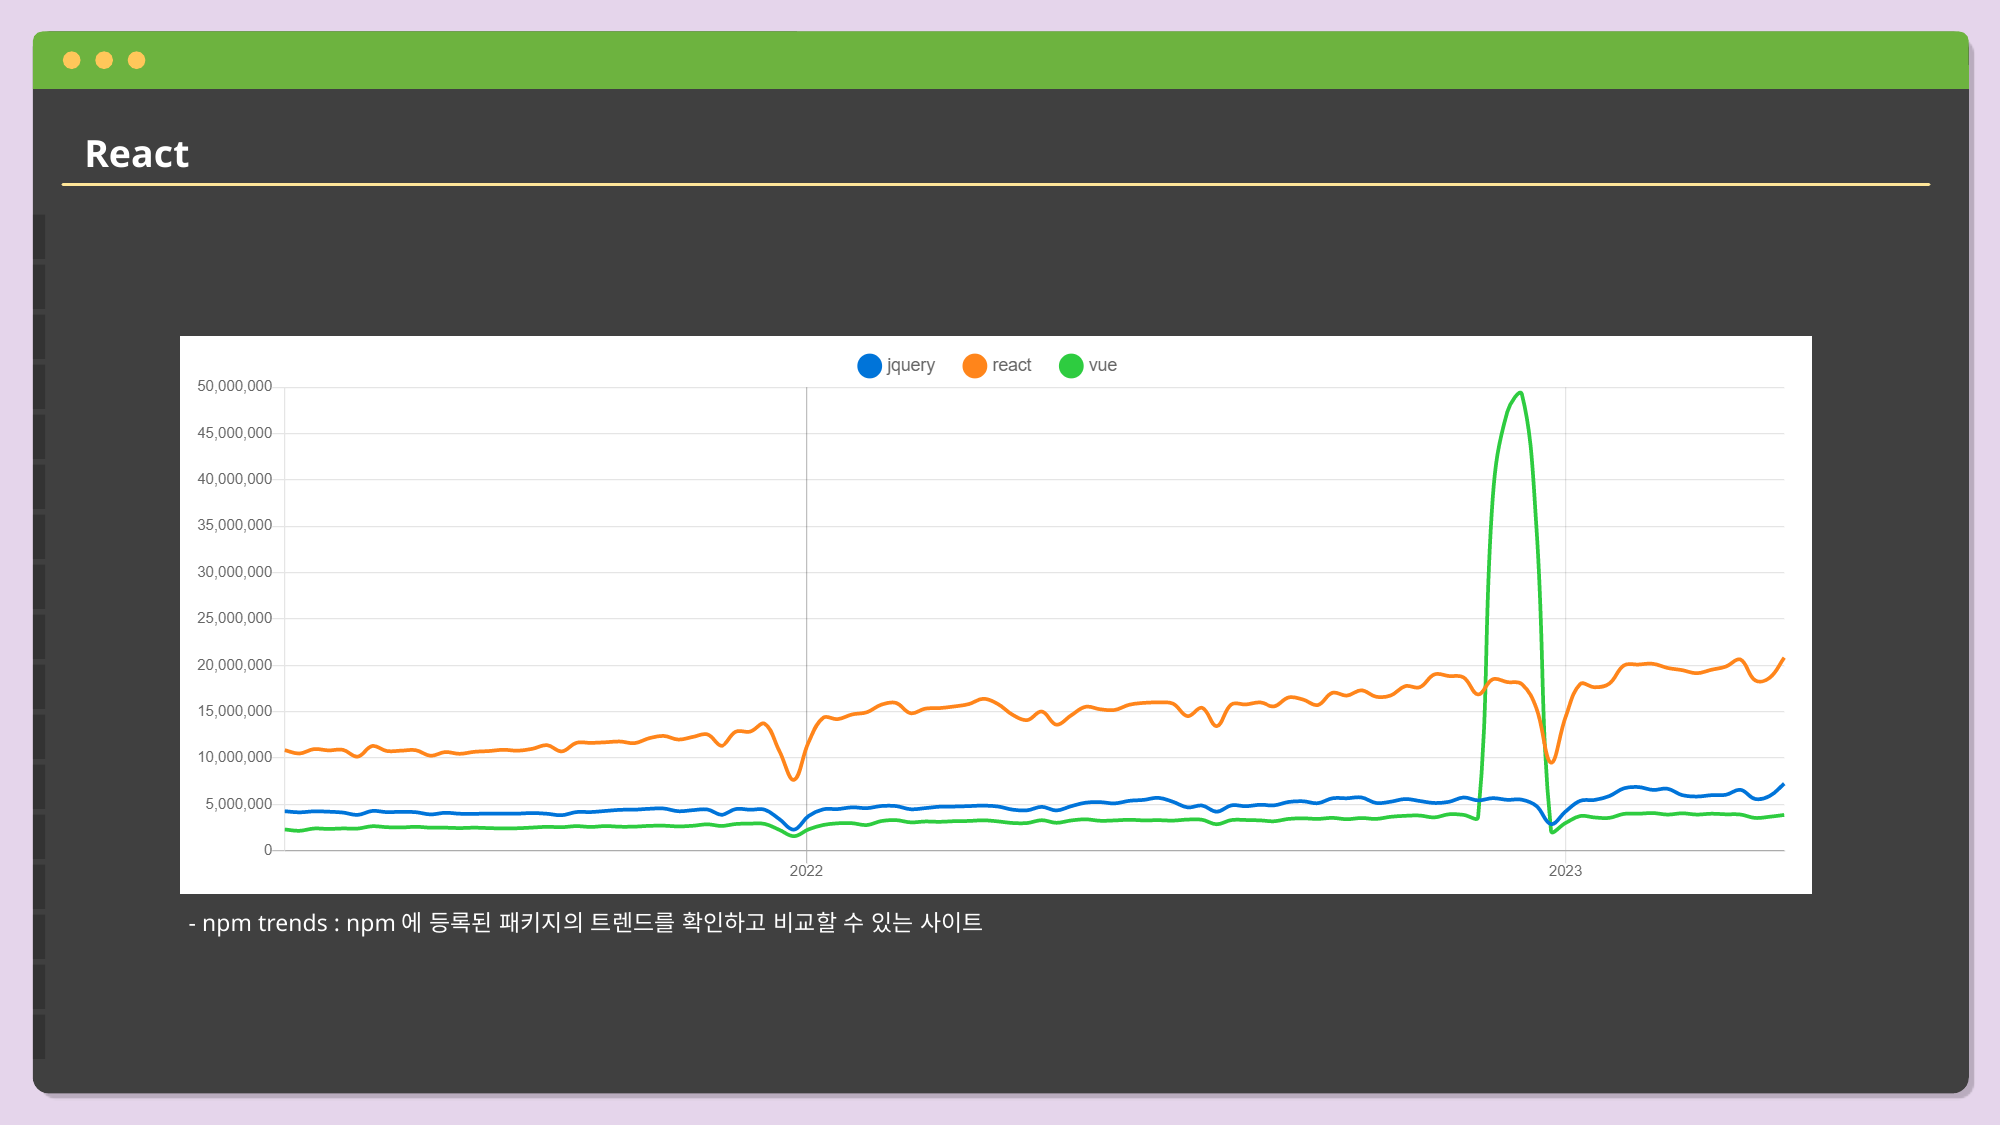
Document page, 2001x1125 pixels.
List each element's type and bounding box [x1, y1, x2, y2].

text_box [32, 31, 1969, 1094]
picture [179, 336, 1812, 894]
